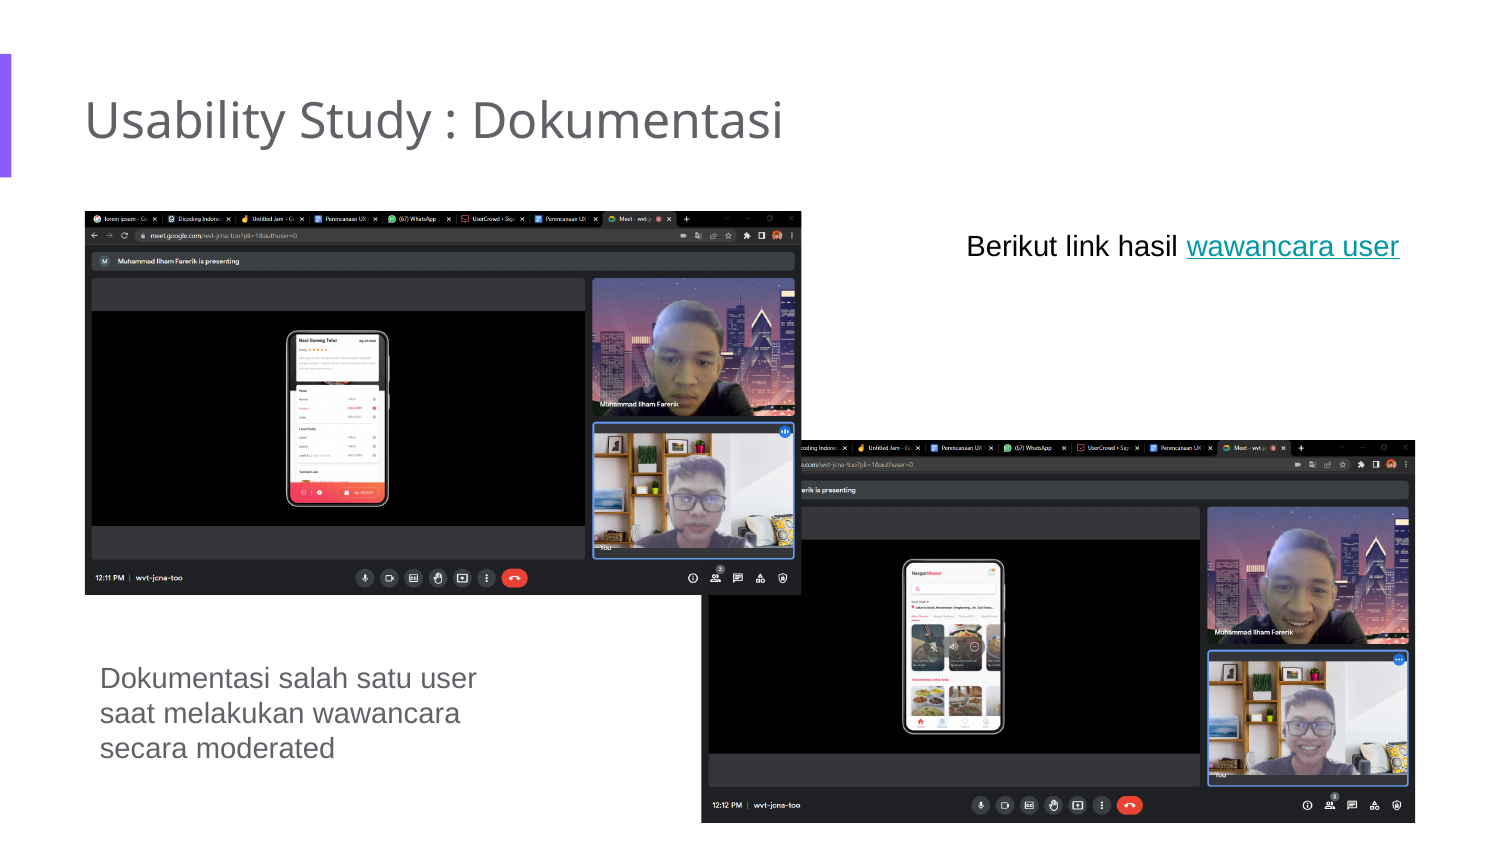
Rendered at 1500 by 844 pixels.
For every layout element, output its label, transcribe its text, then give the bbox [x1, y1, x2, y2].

text_box Berikut link hasil wawancara user [951, 211, 1416, 277]
text_box Usability Study : Dokumentasi [84, 73, 1095, 164]
picture [84, 211, 1416, 824]
text_box Dokumentasi salah satu user saat melakukan wawancara secara moderated [84, 651, 538, 772]
